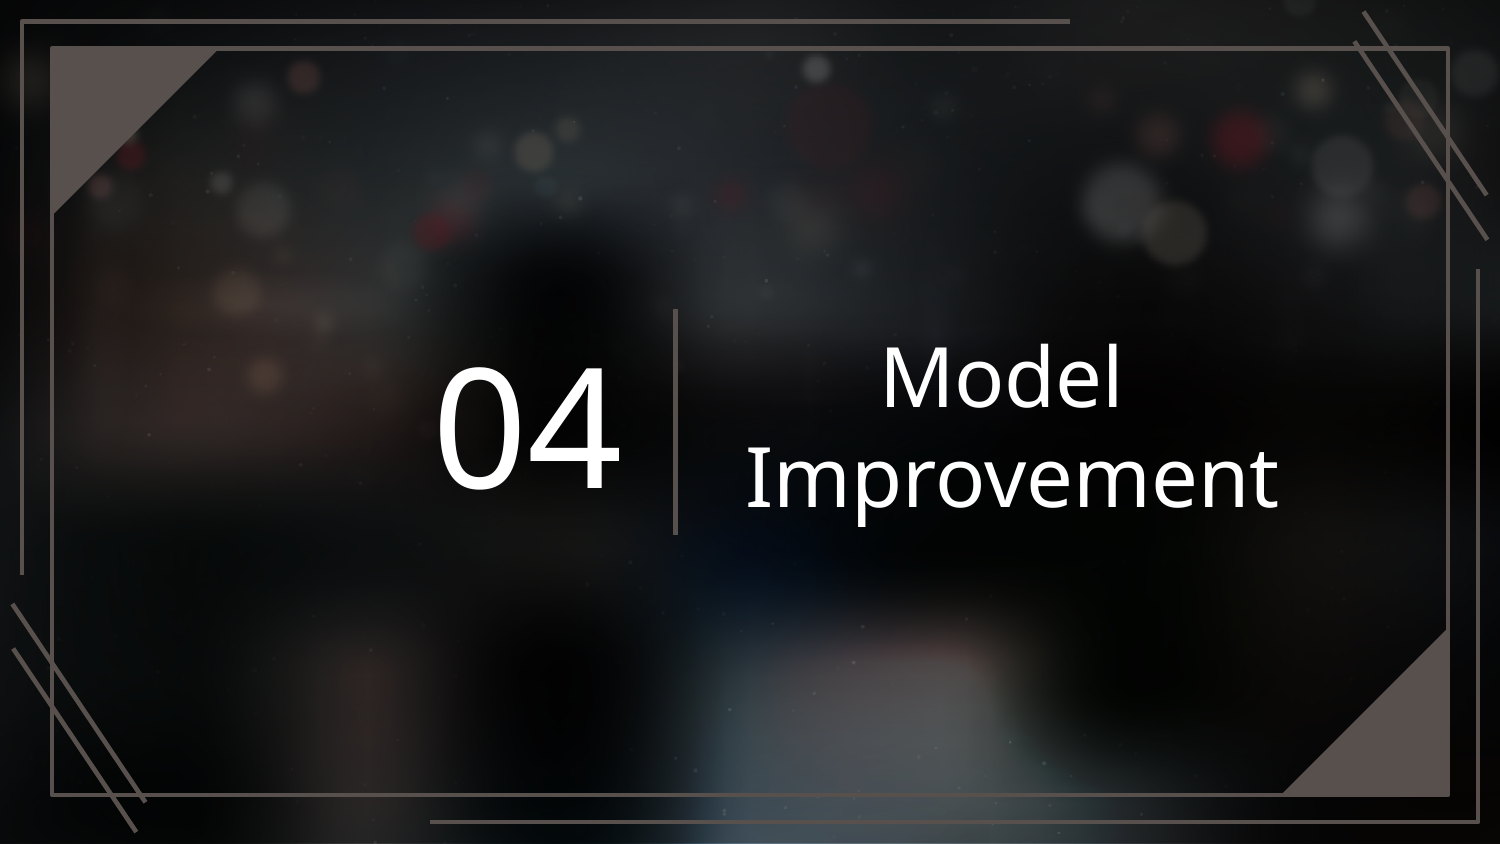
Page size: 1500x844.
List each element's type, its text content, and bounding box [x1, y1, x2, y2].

picture [0, 0, 1500, 844]
title 04 [373, 308, 638, 535]
title Model Improvement [712, 308, 1313, 535]
